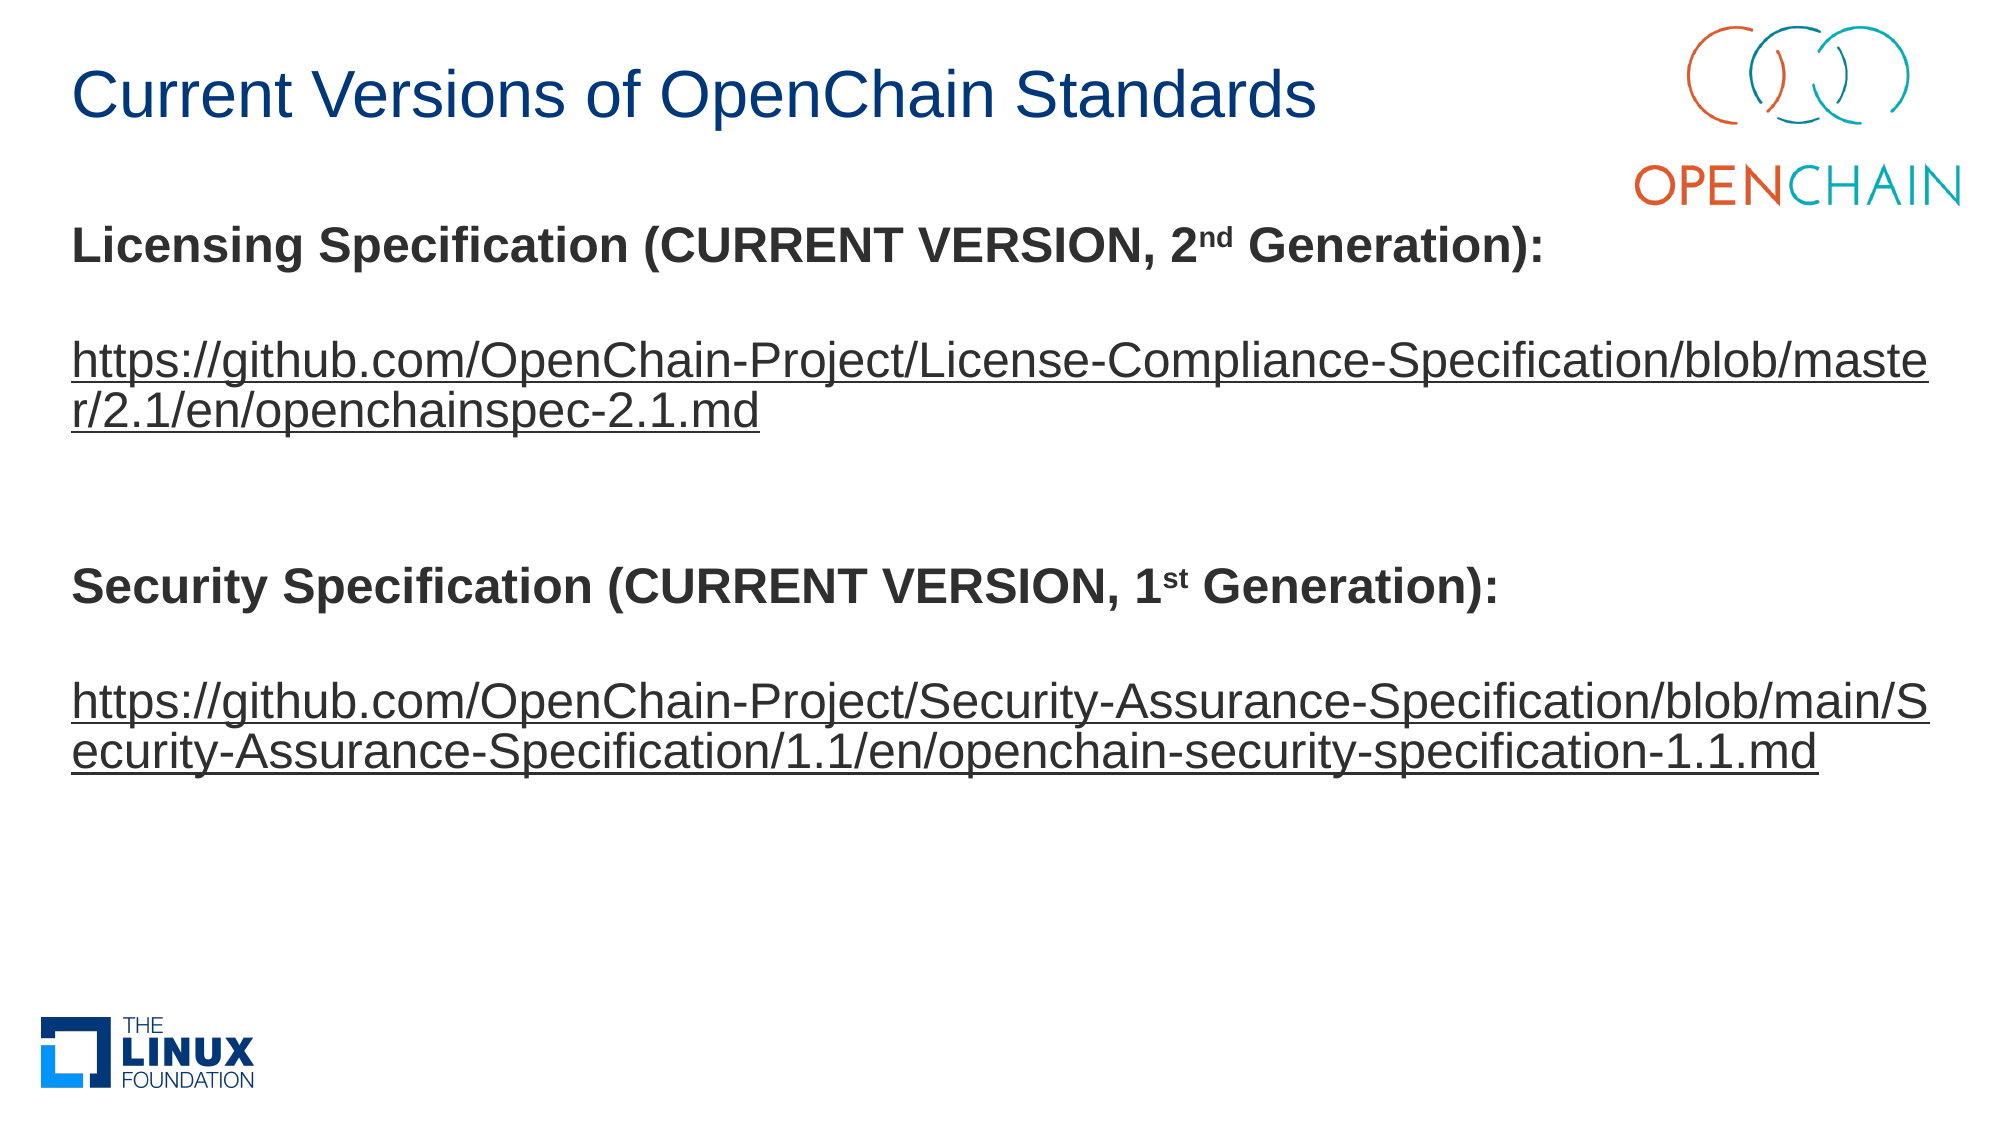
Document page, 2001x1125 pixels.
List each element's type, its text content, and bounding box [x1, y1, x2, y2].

title Current Versions of OpenChain Standards [51, 39, 1689, 192]
picture [41, 1017, 254, 1088]
list Licensing Specification (CURRENT VERSION, 2nd Generation): https://github.com/OpenChain-Project/License-Compliance-Specification/blob/master/2.1/en/openchainspec-2.1.md Security Specification (CURRENT VERSION, 1st Generation): https://github.com/OpenChain-Project/Security-Assurance-Specification/blob/main/Security-Assurance-Specification/1.1/en/openchain-security-specification-1.1.md [51, 192, 1960, 1063]
picture [1628, 19, 1966, 213]
